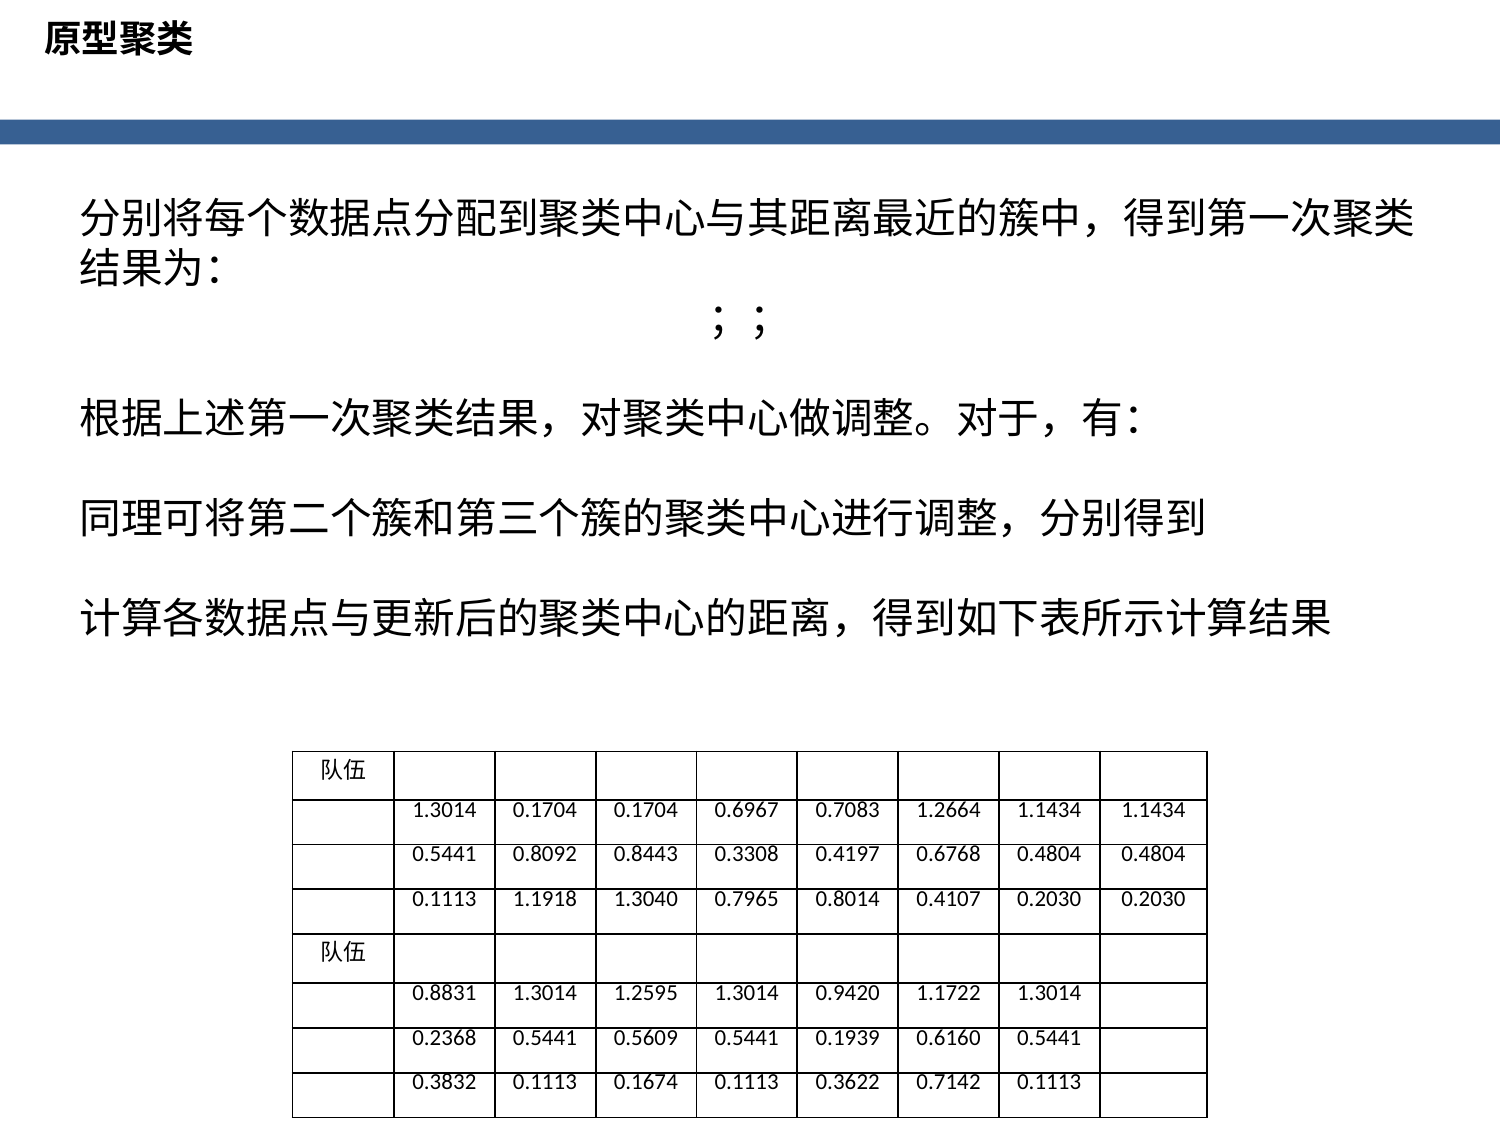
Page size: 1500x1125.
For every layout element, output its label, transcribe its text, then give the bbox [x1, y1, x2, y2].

title 原型聚类 [29, 7, 1305, 91]
